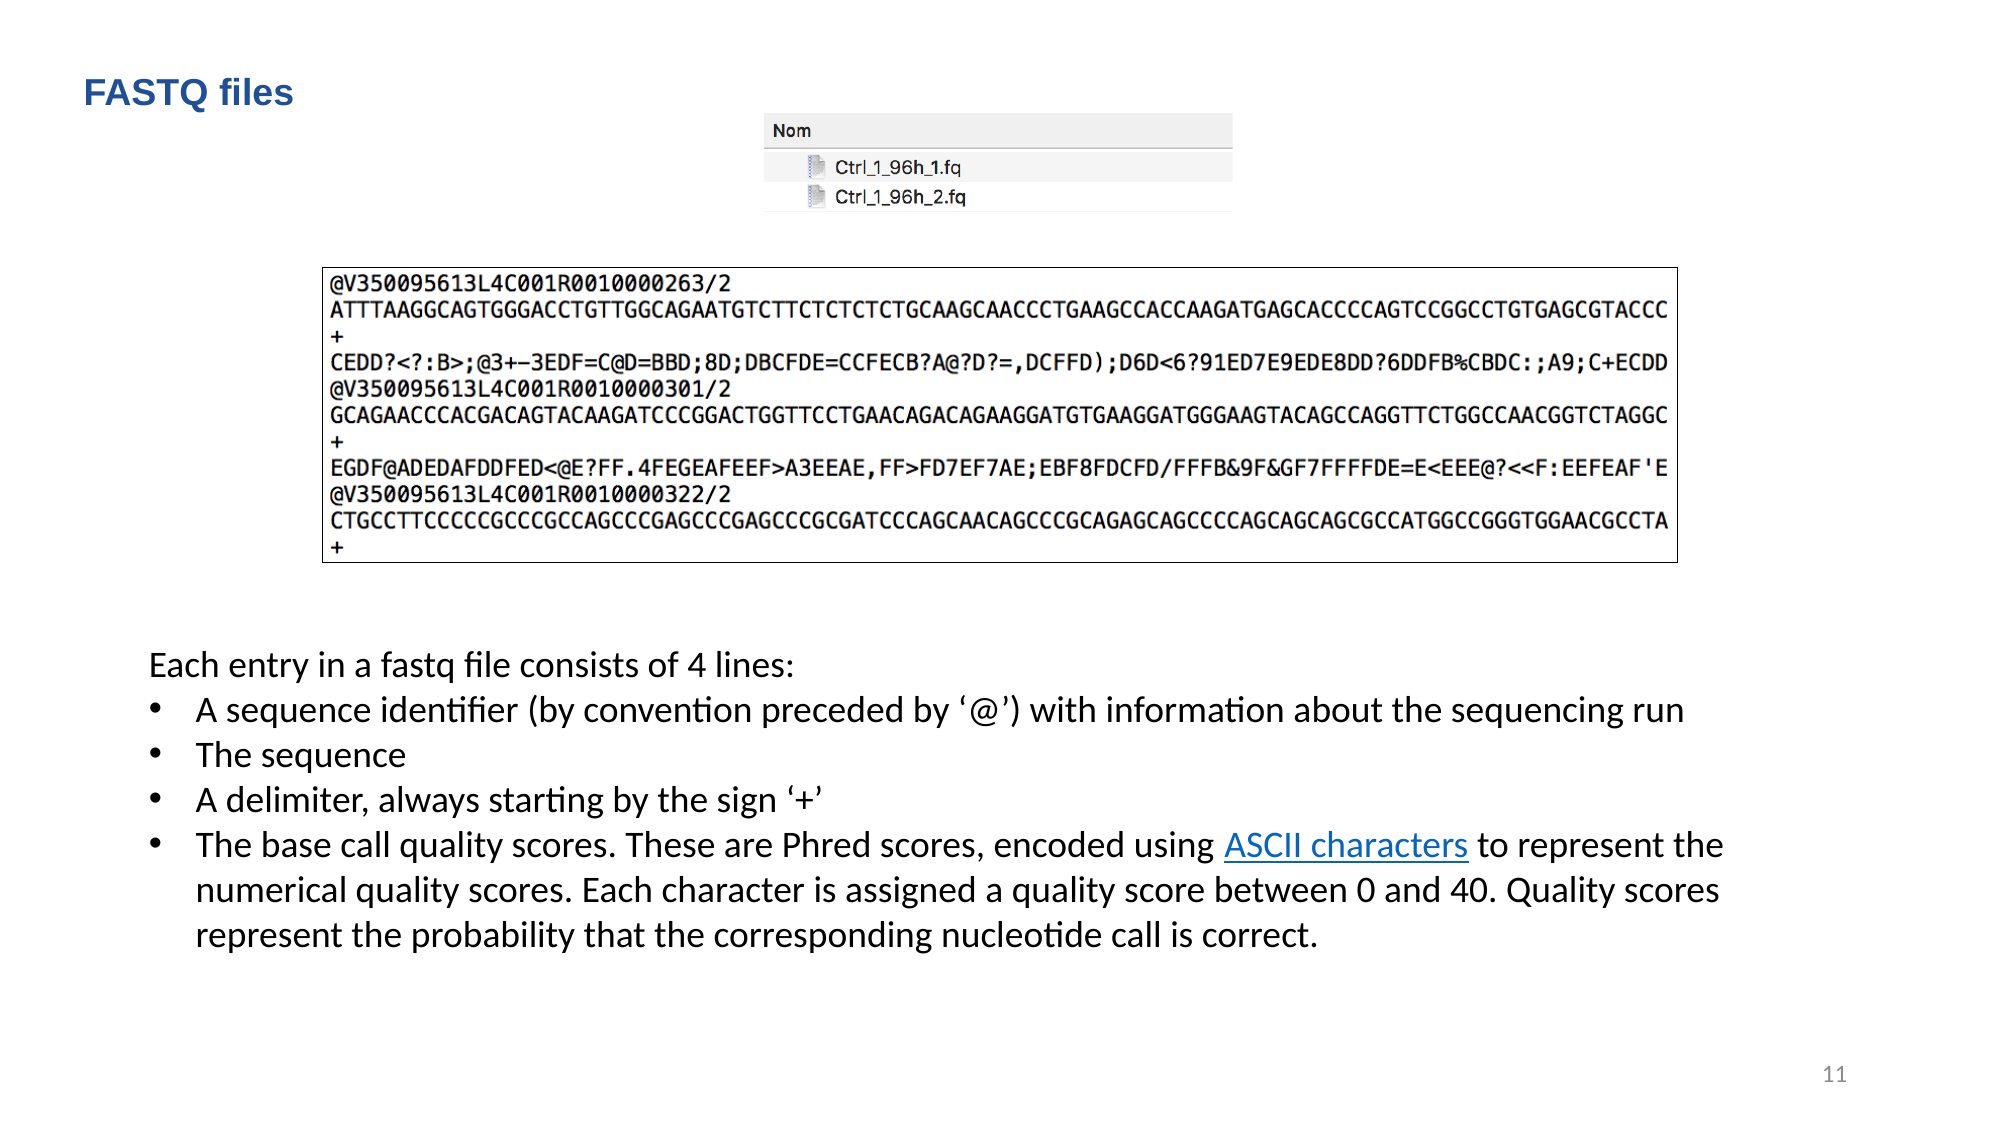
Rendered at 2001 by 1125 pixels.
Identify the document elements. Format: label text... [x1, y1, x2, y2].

text_box Each entry in a fastq file consists of 4 lines: A sequence identifier (by convention preceded by ‘@’) with information about the sequencing run The sequence A delimiter, always starting by the sign ‘+’ The base call quality scores. These are Phred scores, encoded using ASCII characters to represent the numerical quality scores. Each character is assigned a quality score between 0 and 40. Quality scores represent the probability that the corresponding nucleotide call is correct. [133, 633, 1863, 1008]
text_box FASTQ files [69, 60, 1183, 121]
picture [322, 267, 1678, 563]
slide_number 11 [1412, 1042, 1863, 1103]
picture [763, 113, 1233, 212]
